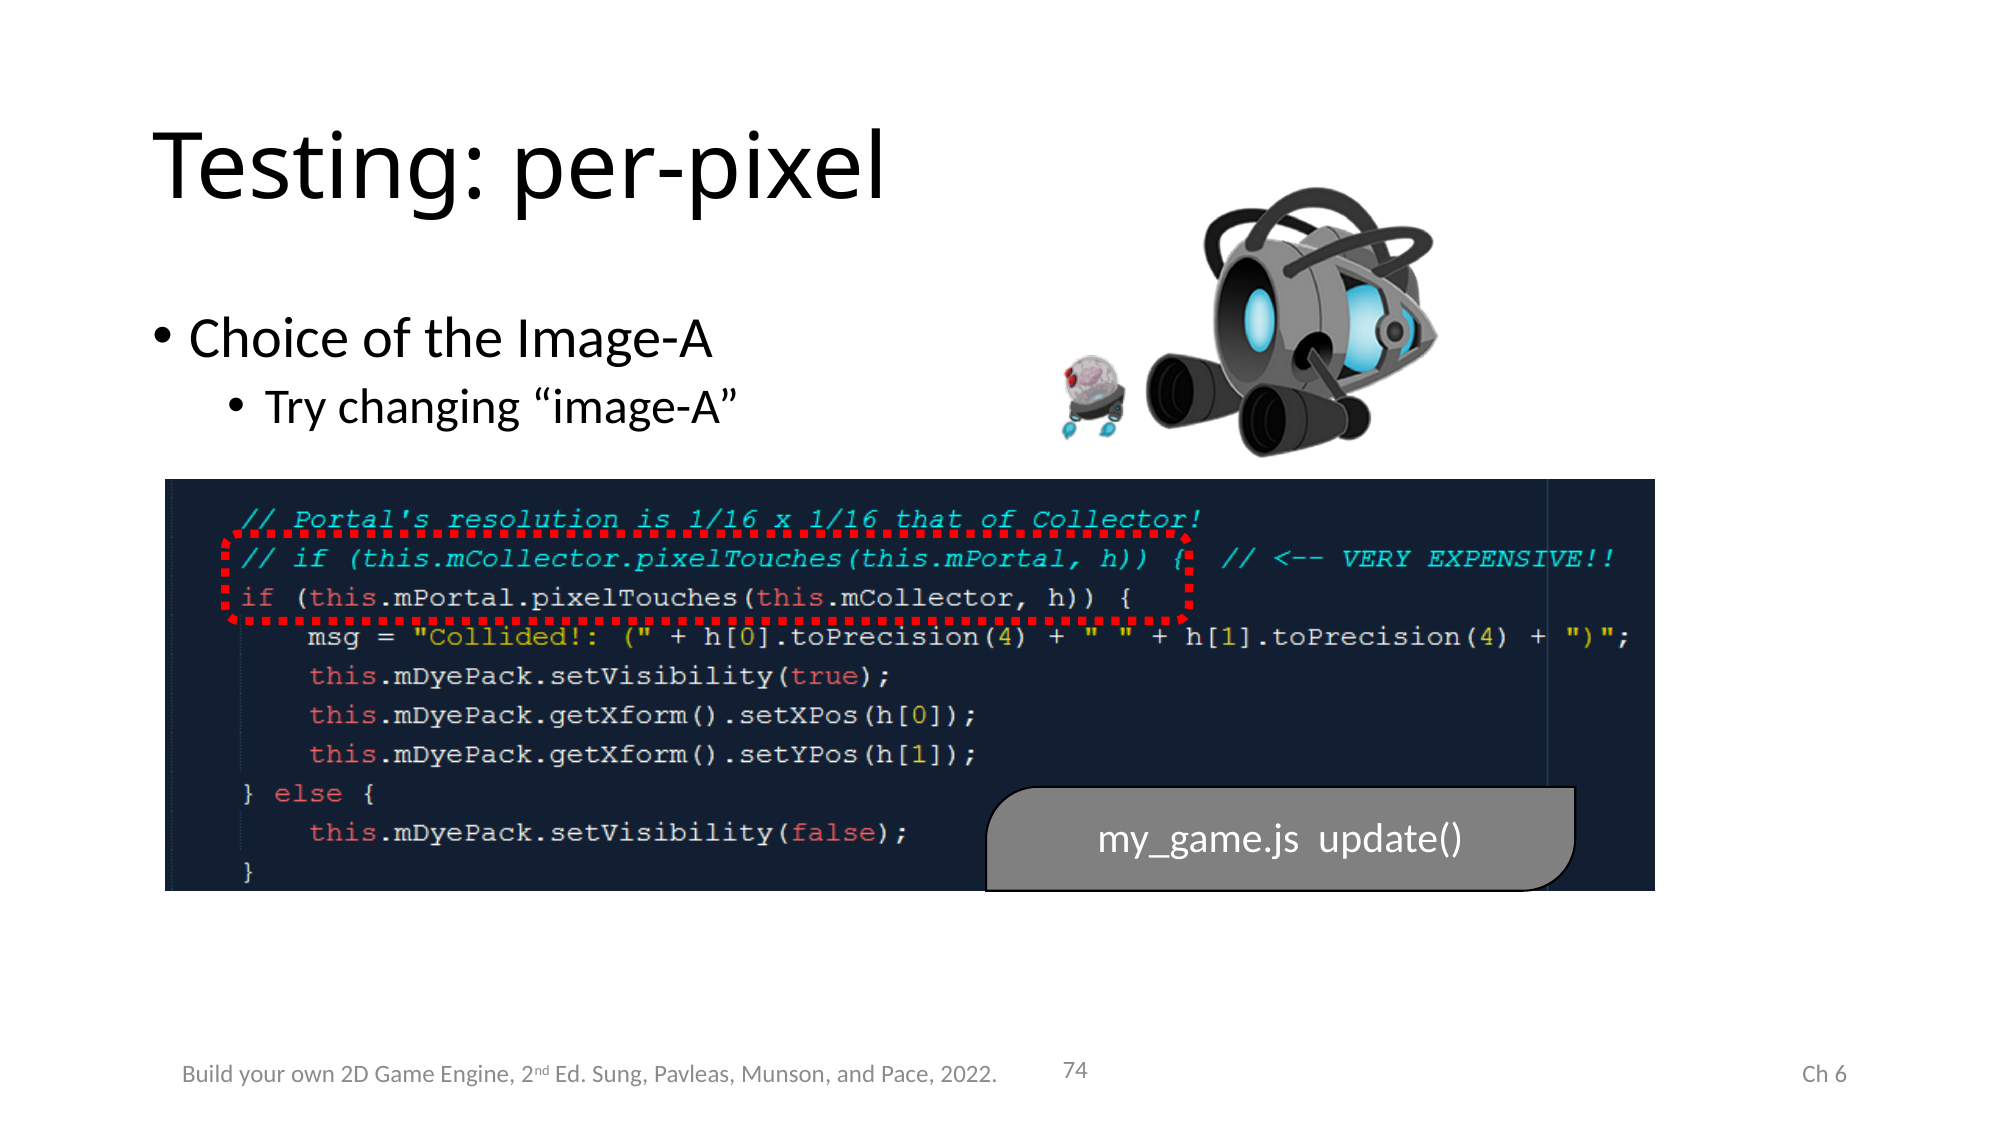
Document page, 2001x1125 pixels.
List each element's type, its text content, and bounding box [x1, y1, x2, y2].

title Testing: per-pixel [137, 59, 1863, 278]
list Choice of the Image-A Try changing “image-A” [137, 299, 1863, 1014]
picture [165, 163, 1655, 891]
